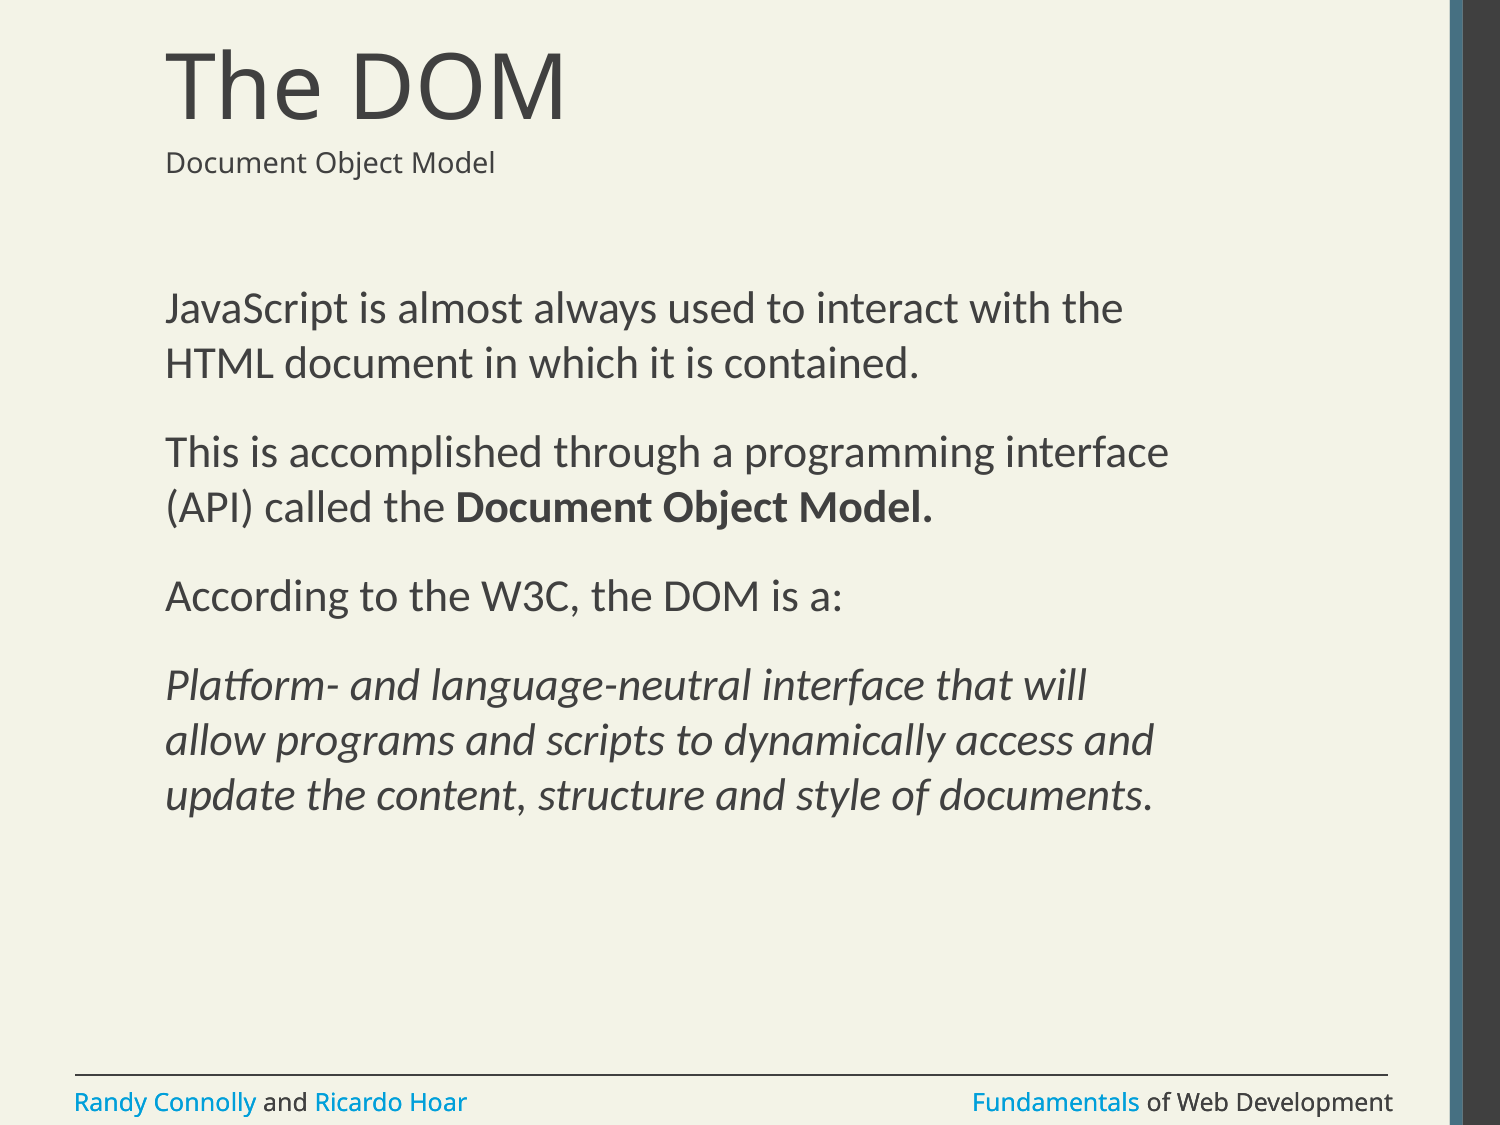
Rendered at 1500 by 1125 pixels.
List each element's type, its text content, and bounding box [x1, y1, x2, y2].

list Document Object Model [150, 137, 1200, 188]
list JavaScript is almost always used to interact with the HTML document in which it is contained. This is accomplished through a programming interface (API) called the Document Object Model. According to the W3C, the DOM is a: Platform- and language-neutral interface that will allow programs and scripts to dynamically access and update the content, structure and style of documents. [150, 270, 1200, 1013]
title The DOM [150, 20, 1425, 188]
